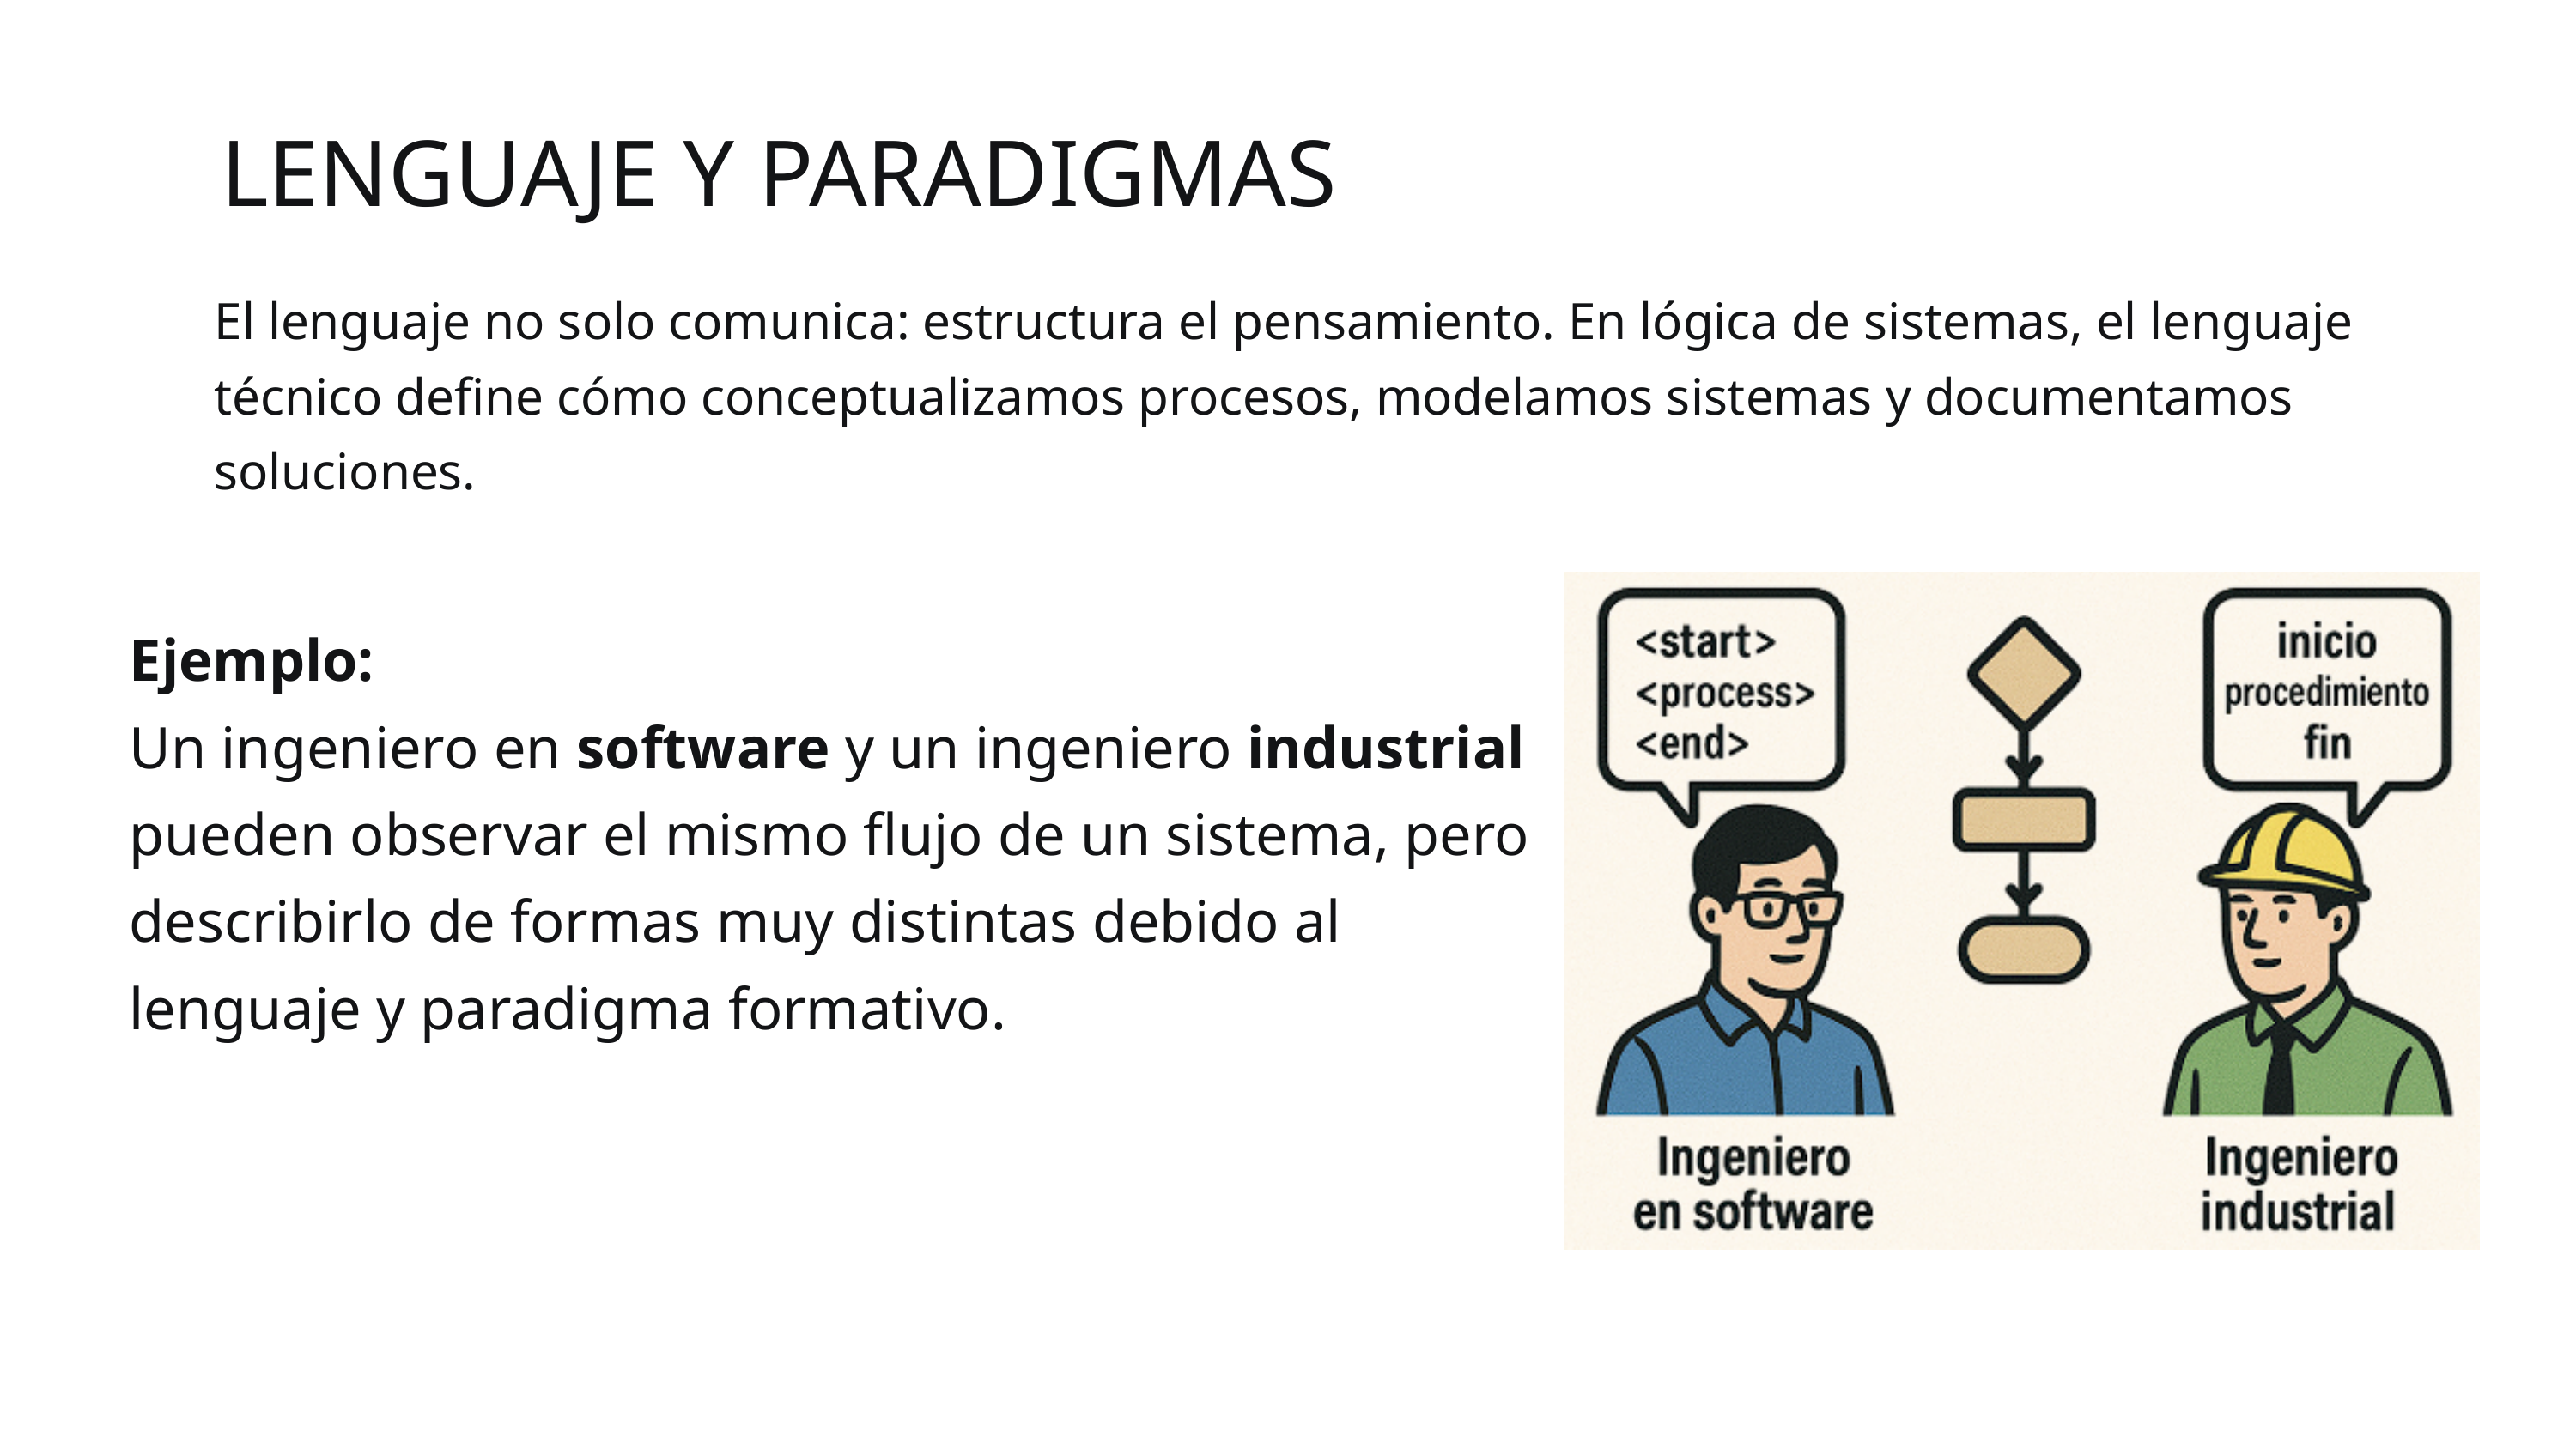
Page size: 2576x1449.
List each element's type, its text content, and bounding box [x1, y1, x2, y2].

text_box El lenguaje no solo comunica: estructura el pensamiento. En lógica de sistemas, el lenguaje técnico define cómo conceptualizamos procesos, modelamos sistemas y documentamos soluciones. [214, 274, 2432, 575]
text_box Ejemplo: Un ingeniero en software y un ingeniero industrial pueden observar el mismo flujo de un sistema, pero describirlo de formas muy distintas debido al lenguaje y paradigma formativo. [129, 605, 1541, 1128]
text_box [1564, 572, 2480, 1250]
text_box LENGUAJE Y PARADIGMAS [221, 122, 2355, 226]
